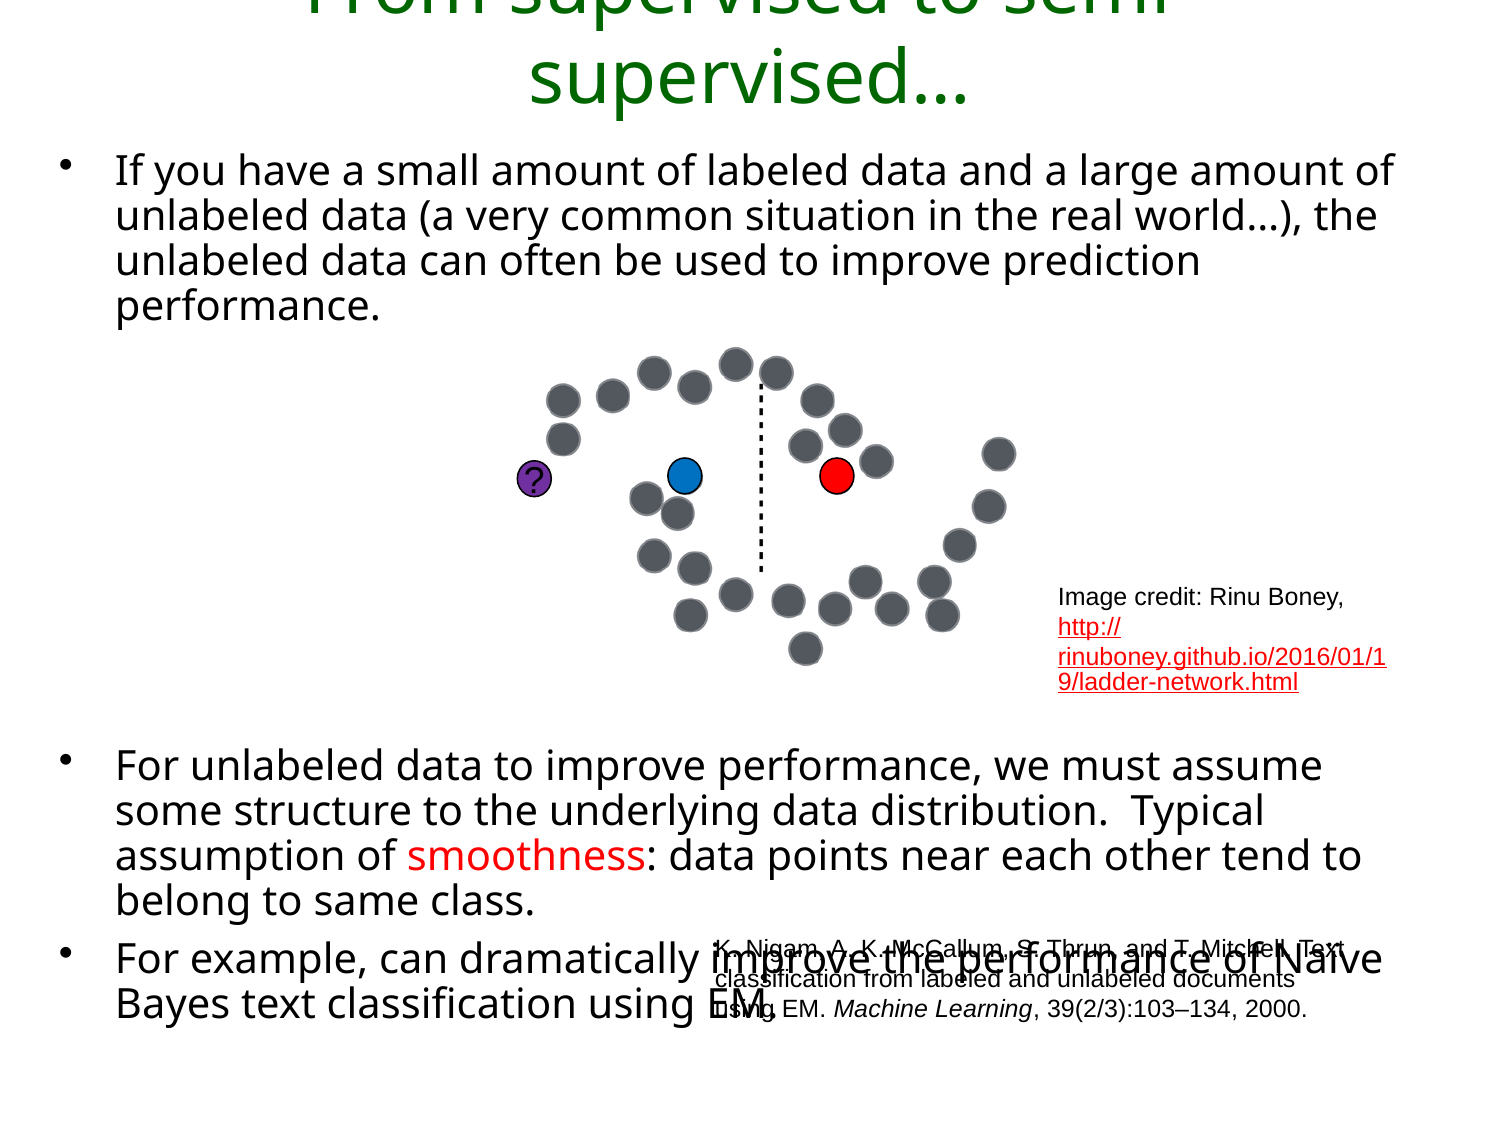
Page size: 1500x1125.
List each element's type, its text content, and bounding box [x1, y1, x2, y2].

title From supervised to semi-supervised… [75, 12, 1425, 127]
list If you have a small amount of labeled data and a large amount of unlabeled data (a very common situation in the real world…), the unlabeled data can often be used to improve prediction performance. For unlabeled data to improve performance, we must assume some structure to the underlying data distribution. Typical assumption of smoothness: data points near each other tend to belong to same class. For example, can dramatically improve the performance of Naïve Bayes text classification using EM. [43, 141, 1451, 1100]
text_box Image credit: Rinu Boney, http://rinuboney.github.io/2016/01/19/ladder-network.html [1043, 573, 1407, 678]
picture [488, 344, 1023, 680]
text_box K. Nigam, A. K. McCallum, S. Thrun, and T. Mitchell. Text classification from labeled and unlabeled documents using EM. Machine Learning, 39(2/3):103–134, 2000. [700, 925, 1375, 1030]
